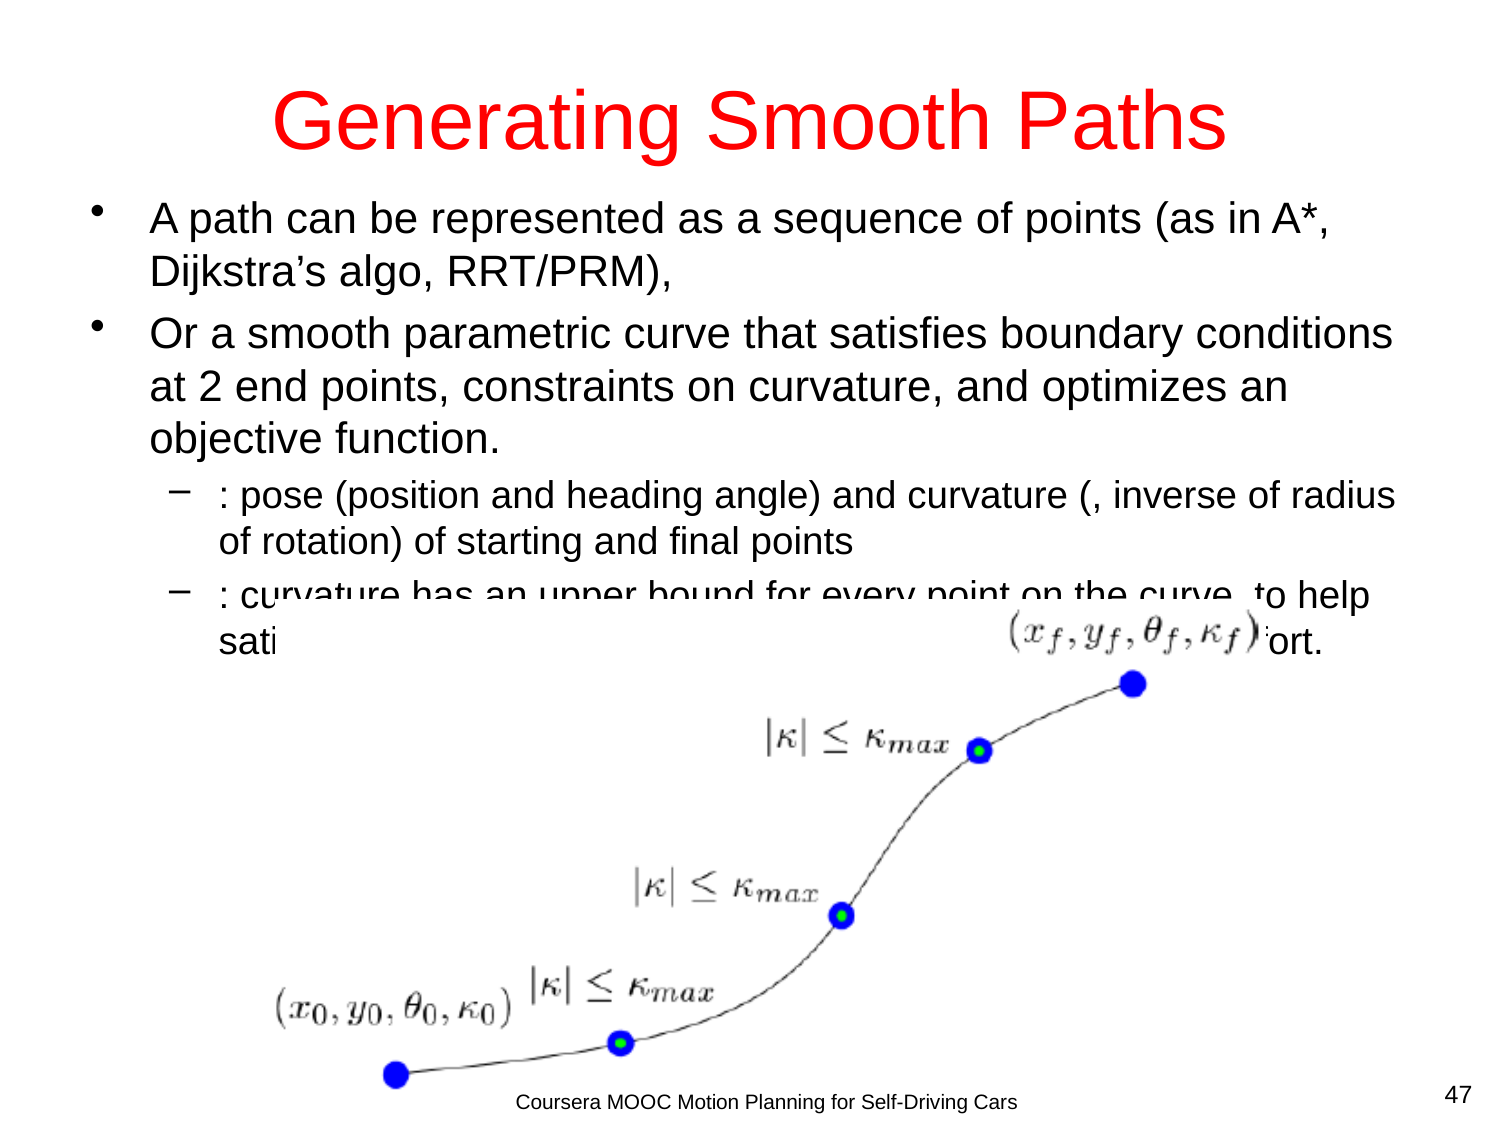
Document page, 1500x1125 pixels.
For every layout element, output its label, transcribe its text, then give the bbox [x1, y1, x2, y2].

slide_number 47 [1137, 1070, 1488, 1112]
picture [274, 599, 1266, 1093]
title Generating Smooth Paths [74, 44, 1426, 188]
text_box Coursera MOOC Motion Planning for Self-Driving Cars [500, 1102, 1040, 1122]
